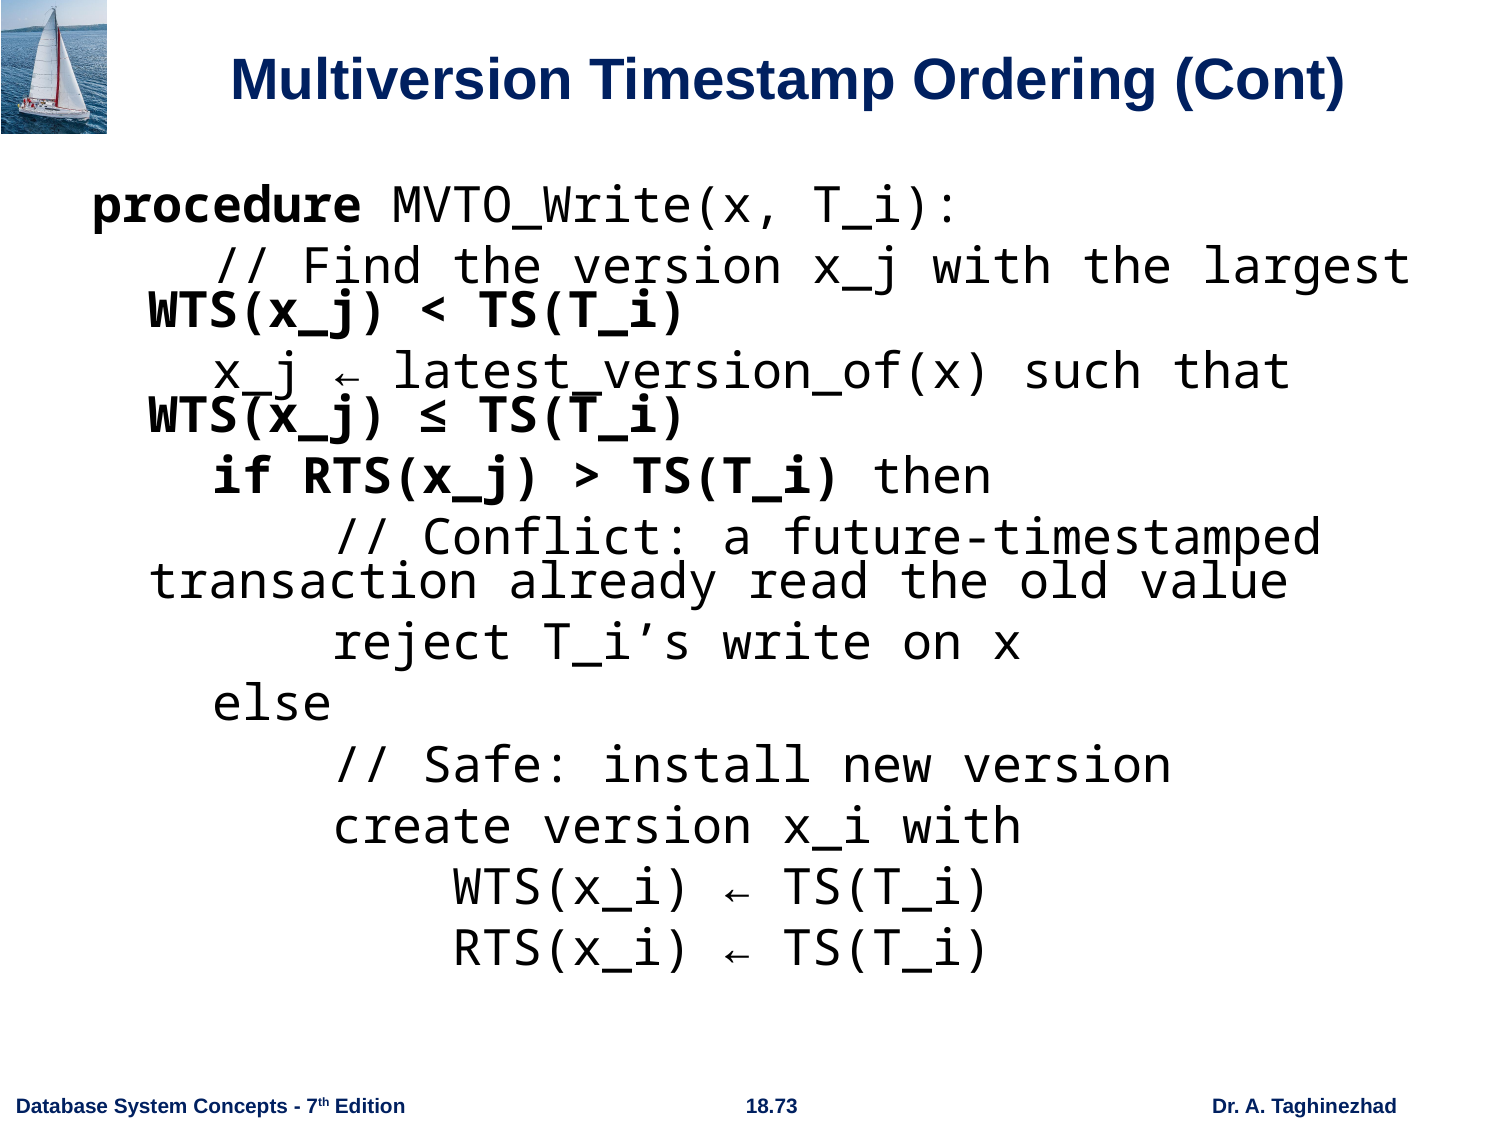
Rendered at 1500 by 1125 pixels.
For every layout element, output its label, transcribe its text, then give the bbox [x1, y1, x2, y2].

list procedure MVTO_Write(x, T_i): // Find the version x_j with the largest WTS(x_j) < TS(T_i) x_j ← latest_version_of(x) such that WTS(x_j) ≤ TS(T_i) if RTS(x_j) > TS(T_i) then // Conflict: a future‐timestamped transaction already read the old value reject T_i’s write on x else // Safe: install new version create version x_i with WTS(x_i) ← TS(T_i) RTS(x_i) ← TS(T_i) [77, 180, 1451, 1062]
title Multiversion Timestamp Ordering (Cont) [125, 18, 1452, 120]
picture [1, 0, 107, 134]
